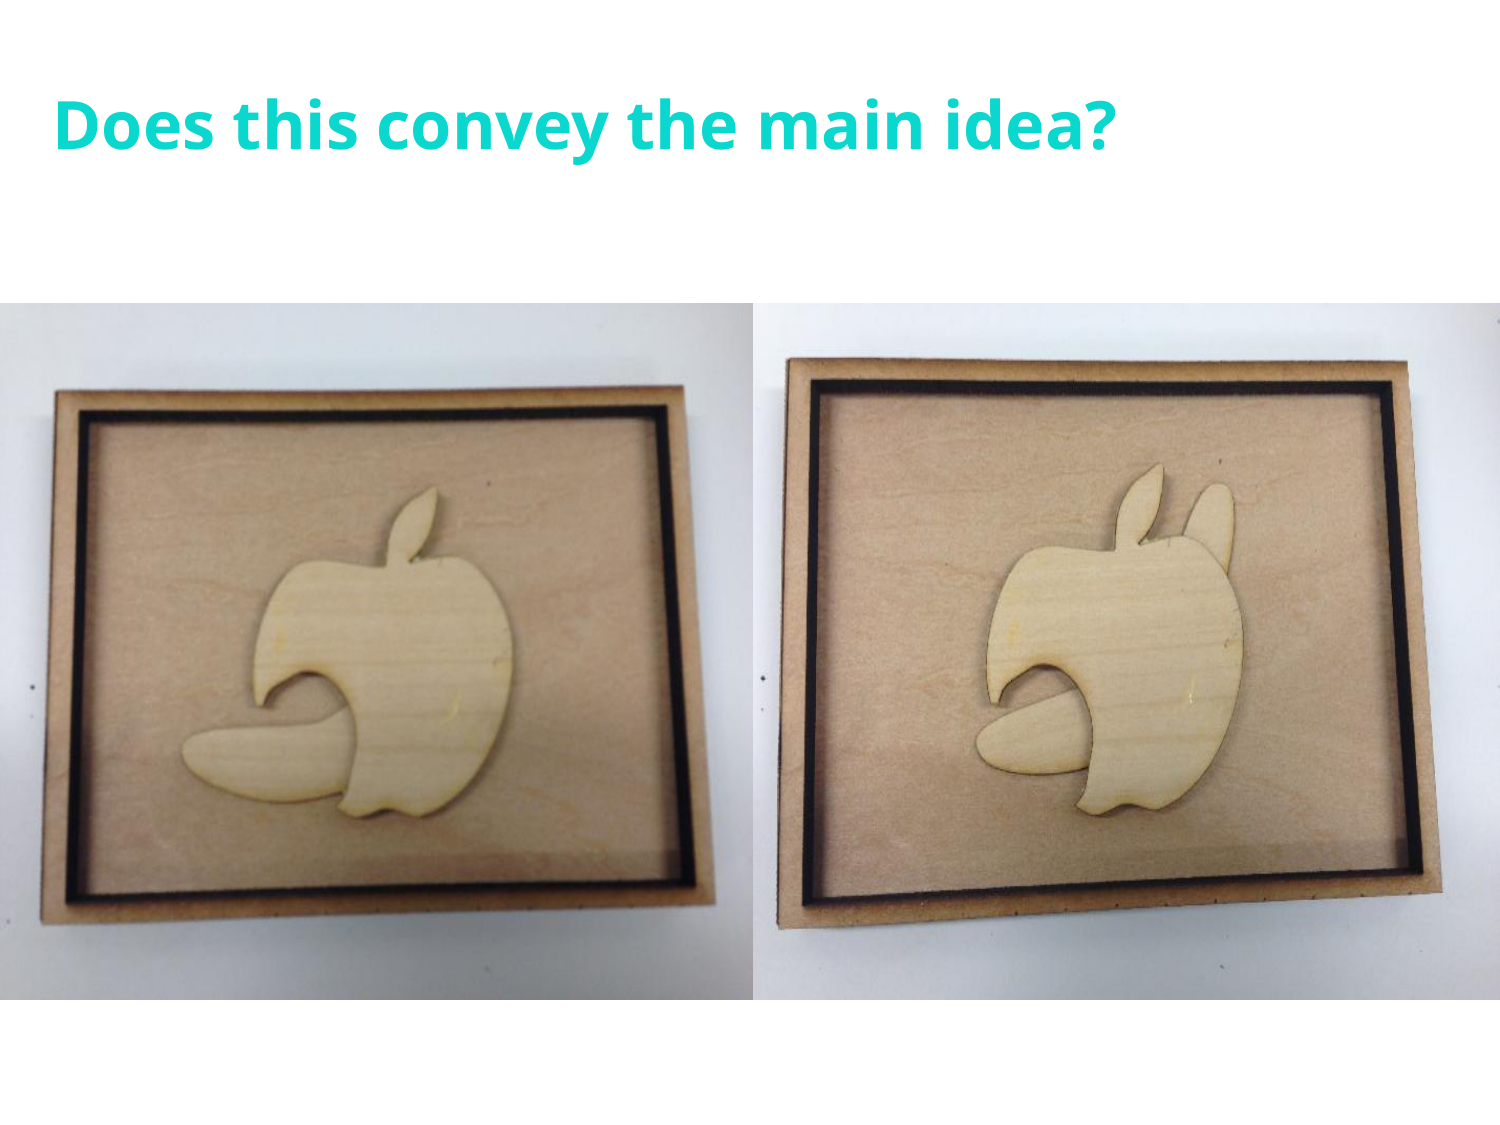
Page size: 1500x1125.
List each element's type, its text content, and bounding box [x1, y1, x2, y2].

picture [0, 302, 1500, 1001]
text_box Does this convey the main idea? [37, 75, 1402, 171]
